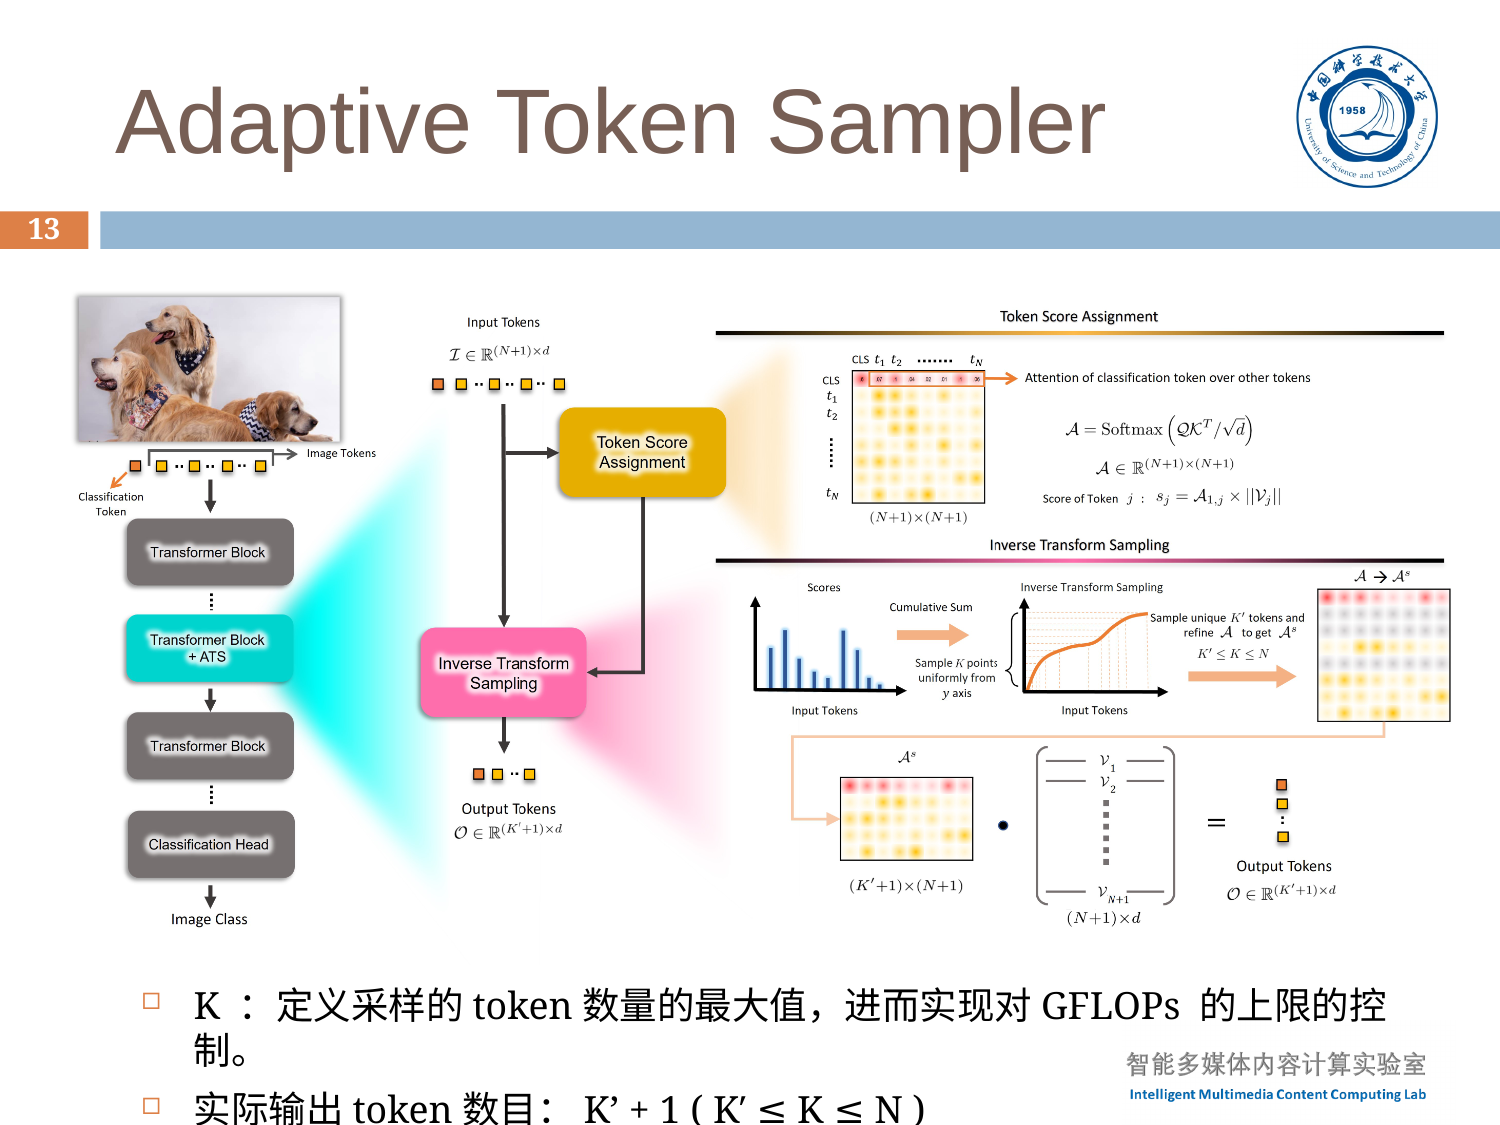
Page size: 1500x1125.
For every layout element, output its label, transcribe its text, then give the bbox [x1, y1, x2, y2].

slide_number 13 [0, 211, 89, 250]
list K ：定义采样的token数量的最大值，进而实现对GFLOPs 的上限的控制。 实际输出token数目：K’ + 1 ( K′ ≤ K ≤ N ) [126, 974, 1464, 1058]
title Adaptive Token Sampler [100, 35, 1438, 198]
picture [44, 249, 1472, 965]
picture [1122, 1058, 1456, 1125]
